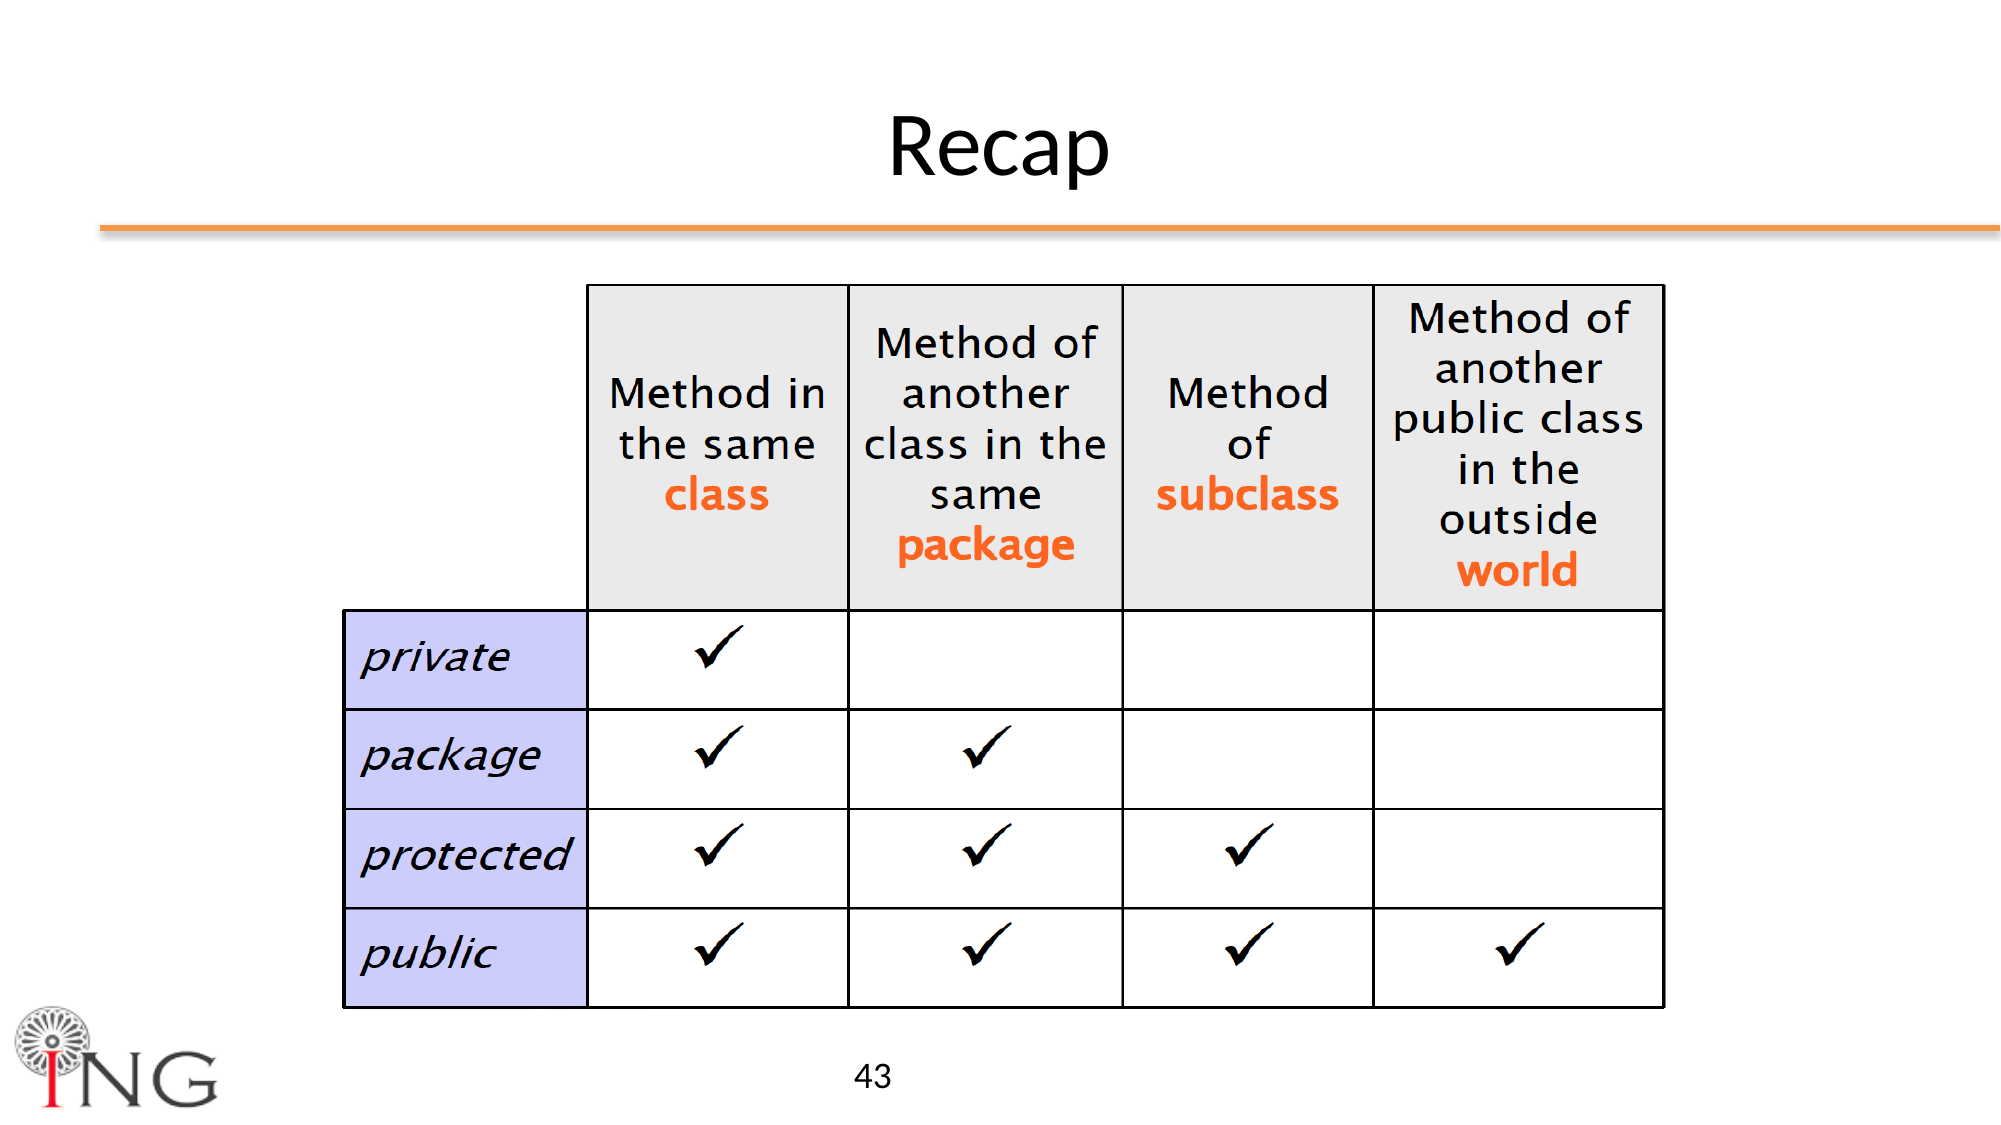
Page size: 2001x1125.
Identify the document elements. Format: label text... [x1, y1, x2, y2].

slide_number 43 [839, 1043, 1900, 1104]
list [279, 266, 1721, 1010]
title Recap [99, 45, 1900, 233]
picture [0, 987, 244, 1125]
